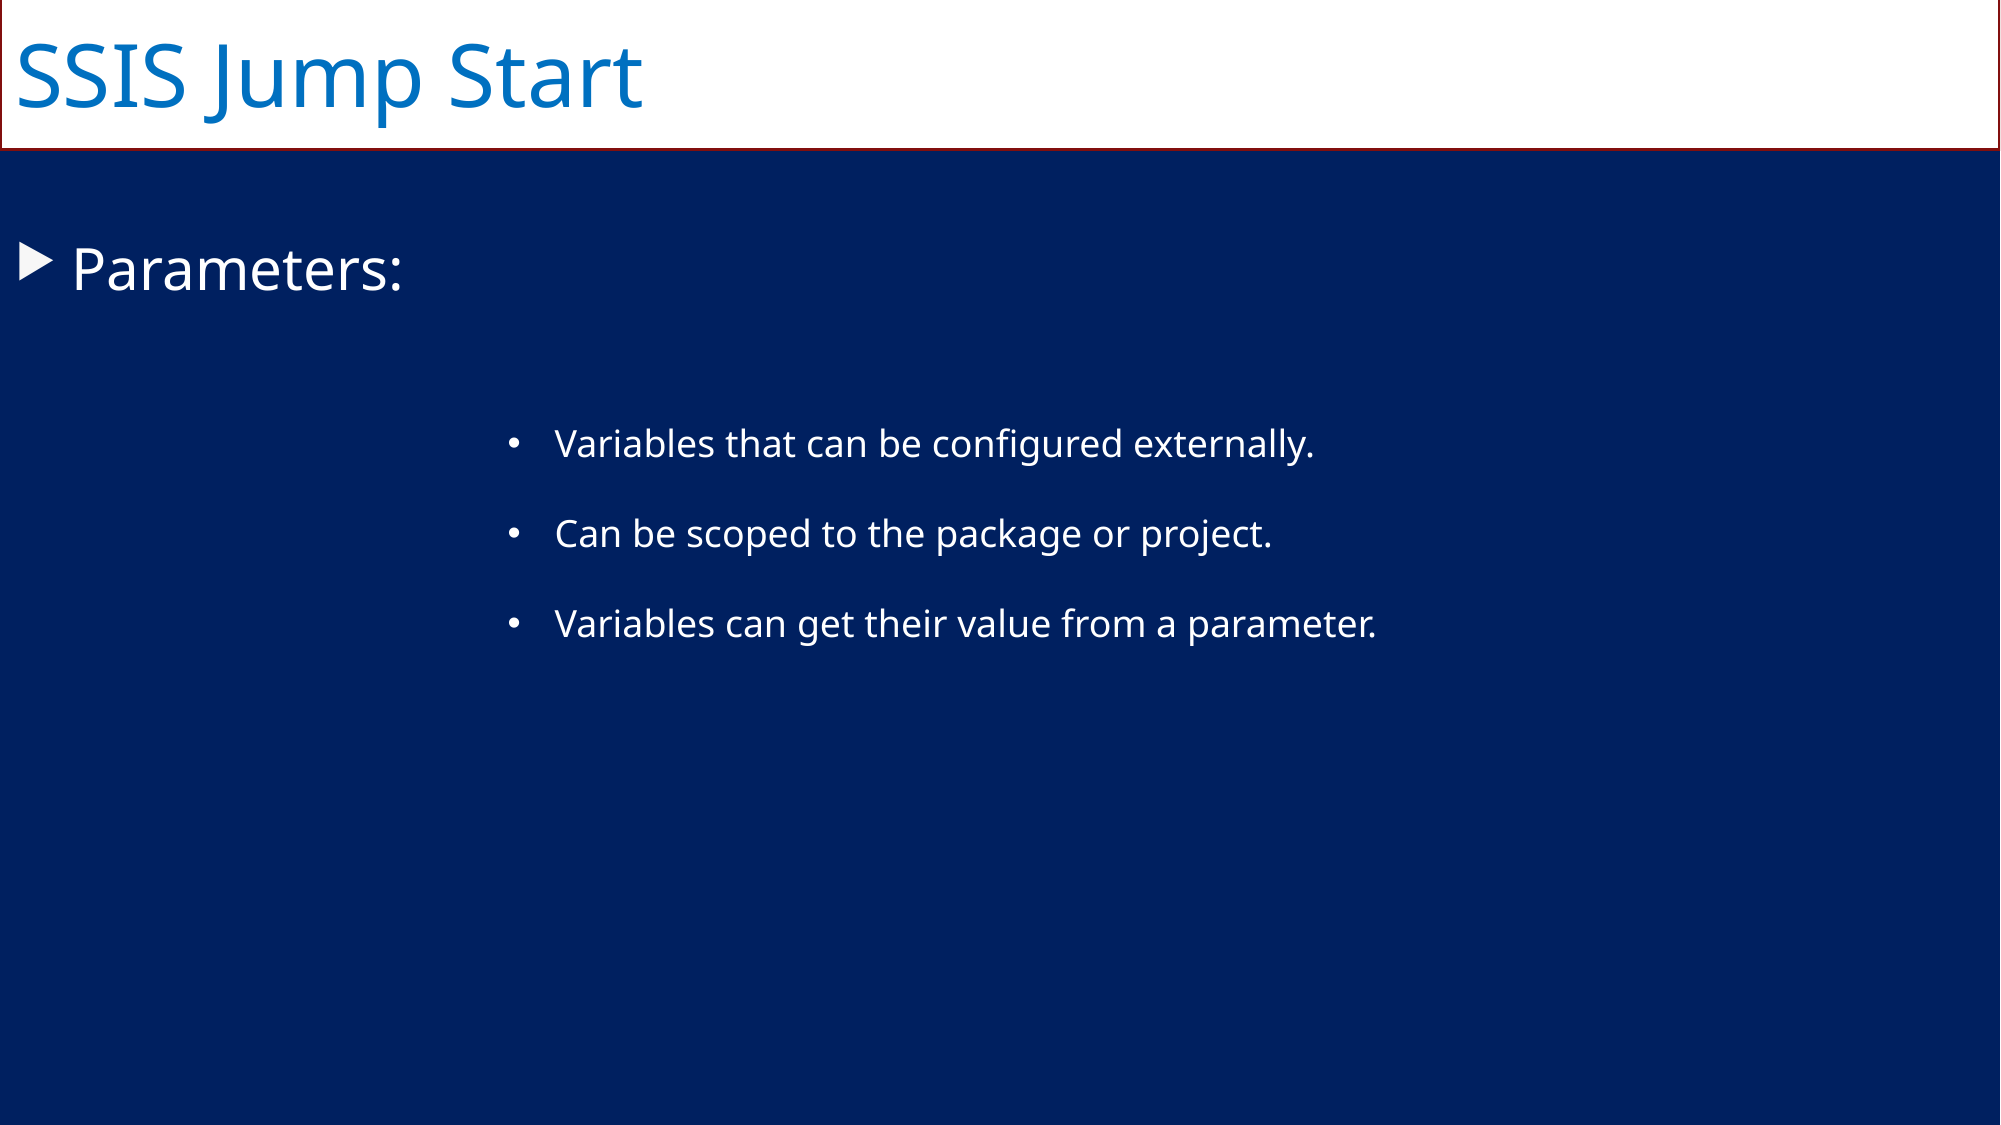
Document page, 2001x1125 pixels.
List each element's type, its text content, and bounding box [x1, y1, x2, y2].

text_box Variables that can be configured externally. Can be scoped to the package or project. Variables can get their value from a parameter. [492, 412, 1394, 653]
subtitle Parameters: [0, 224, 1050, 313]
title SSIS Jump Start [0, 12, 1275, 150]
